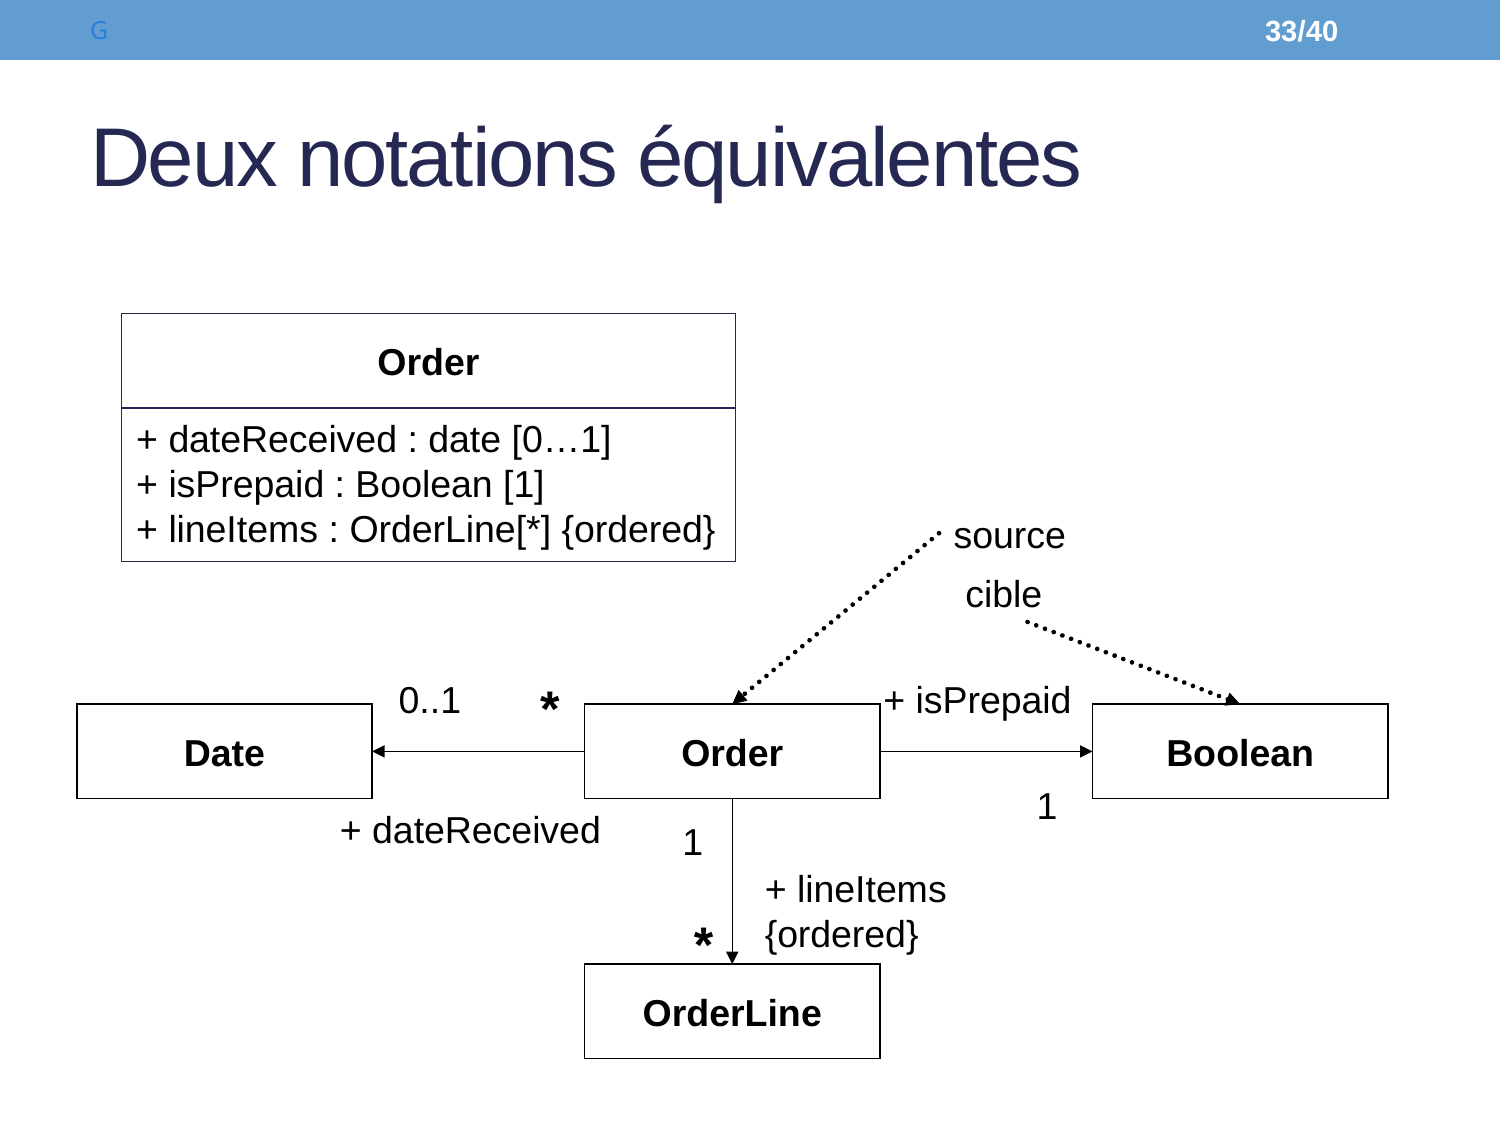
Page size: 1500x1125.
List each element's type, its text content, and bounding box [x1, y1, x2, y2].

text_box + lineItems {ordered} [750, 857, 973, 963]
text_box + dateReceived [325, 798, 616, 859]
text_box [121, 313, 736, 562]
text_box 0..1 [384, 668, 477, 729]
text_box * [679, 904, 715, 980]
text_box source [938, 503, 1093, 564]
slide_number 33/40 [1250, 3, 1425, 57]
text_box * [525, 668, 573, 744]
text_box 1 [667, 810, 718, 871]
text_box cible [950, 562, 1105, 622]
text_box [732, 533, 940, 705]
slide_number G [75, 3, 550, 57]
text_box OrderLine [584, 964, 880, 1059]
text_box 1 [1021, 774, 1073, 835]
text_box + isPrepaid [868, 668, 1087, 729]
text_box Boolean [1092, 704, 1388, 799]
text_box Date [76, 704, 373, 799]
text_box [1027, 622, 1241, 705]
title Deux notations équivalentes [75, 71, 1425, 235]
text_box Order [584, 704, 880, 799]
